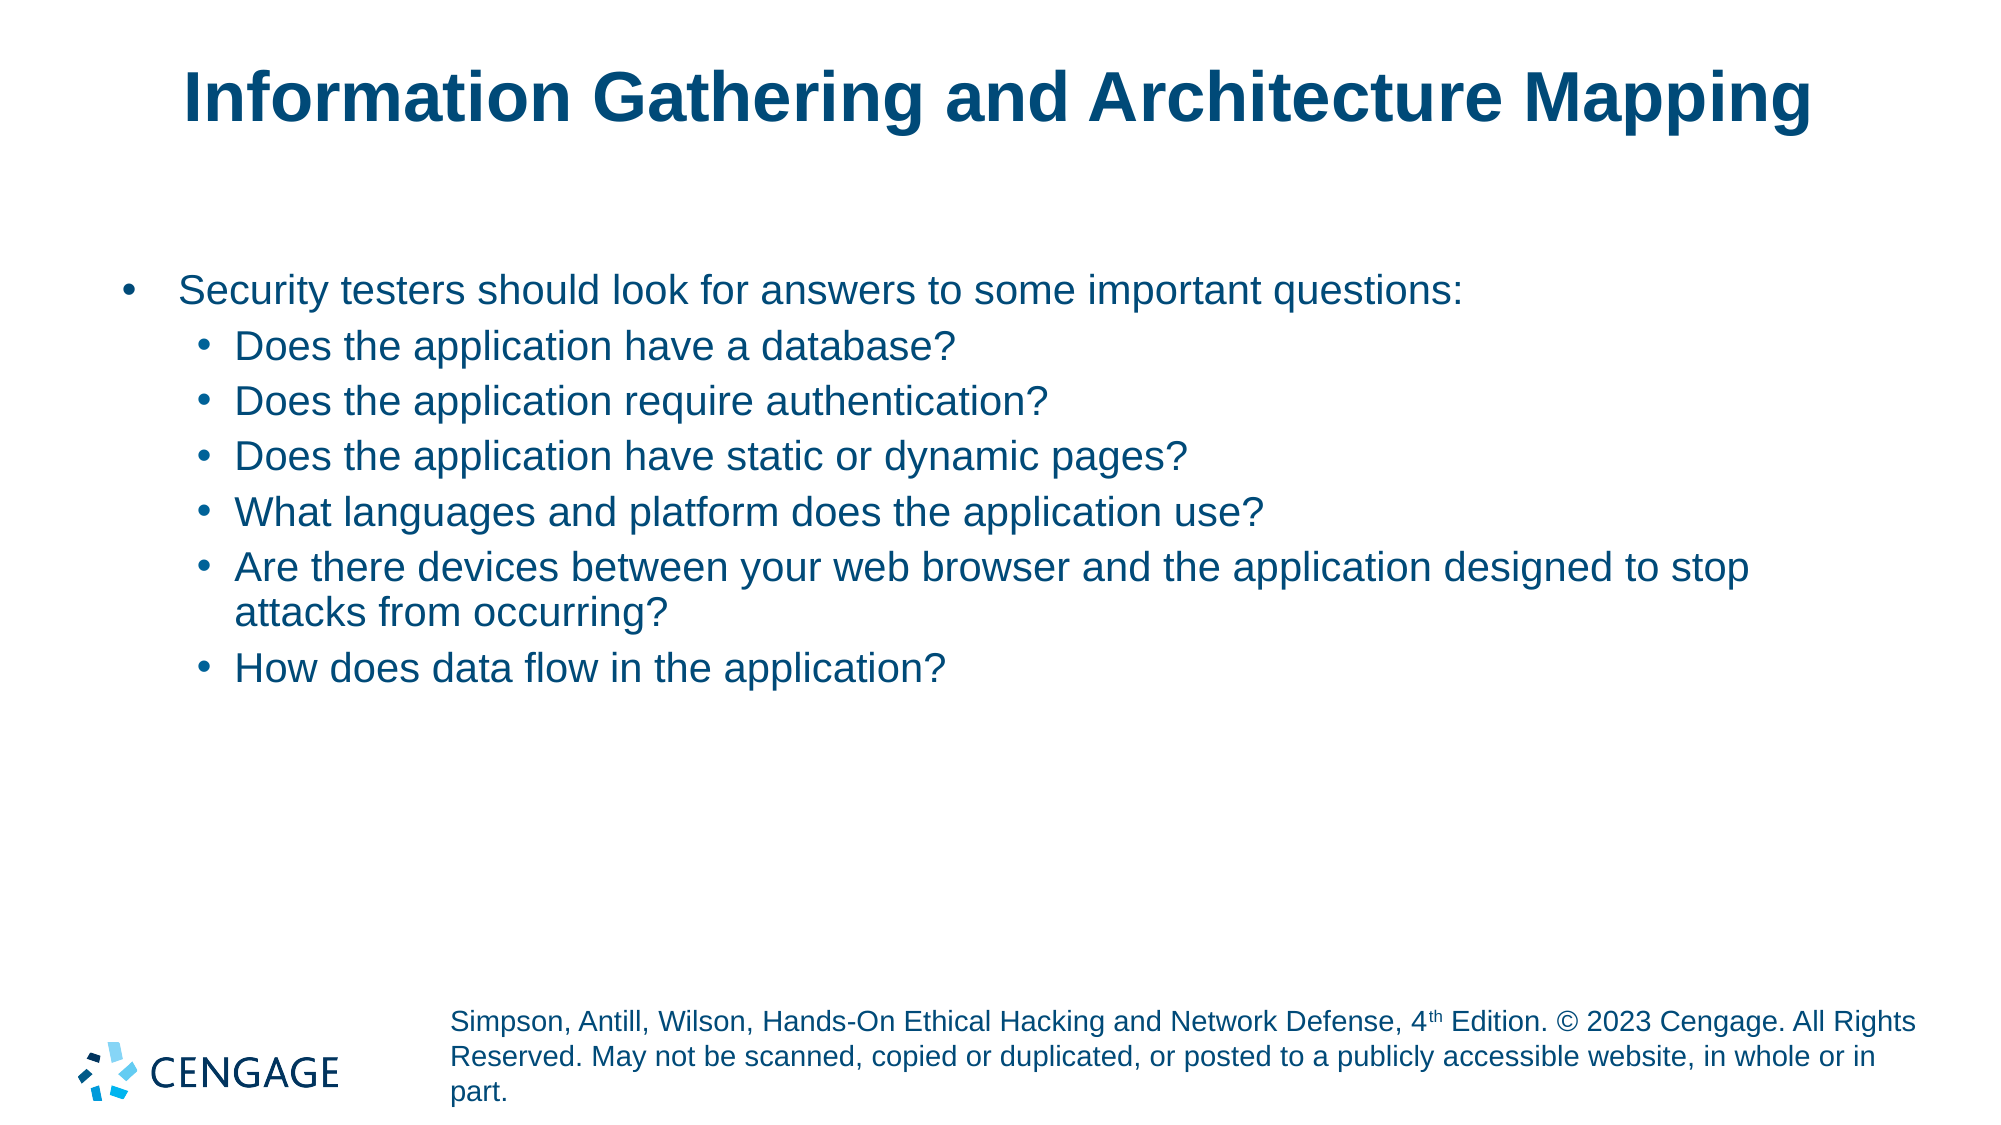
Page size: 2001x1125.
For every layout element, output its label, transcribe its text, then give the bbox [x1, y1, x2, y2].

list Security testers should look for answers to some important questions: Does the application have a database? Does the application require authentication? Does the application have static or dynamic pages? What languages and platform does the application use? Are there devices between your web browser and the application designed to stop attacks from occurring? How does data flow in the application? [121, 268, 1880, 990]
title Information Gathering and Architecture Mapping [137, 59, 1863, 171]
picture [78, 1042, 338, 1101]
